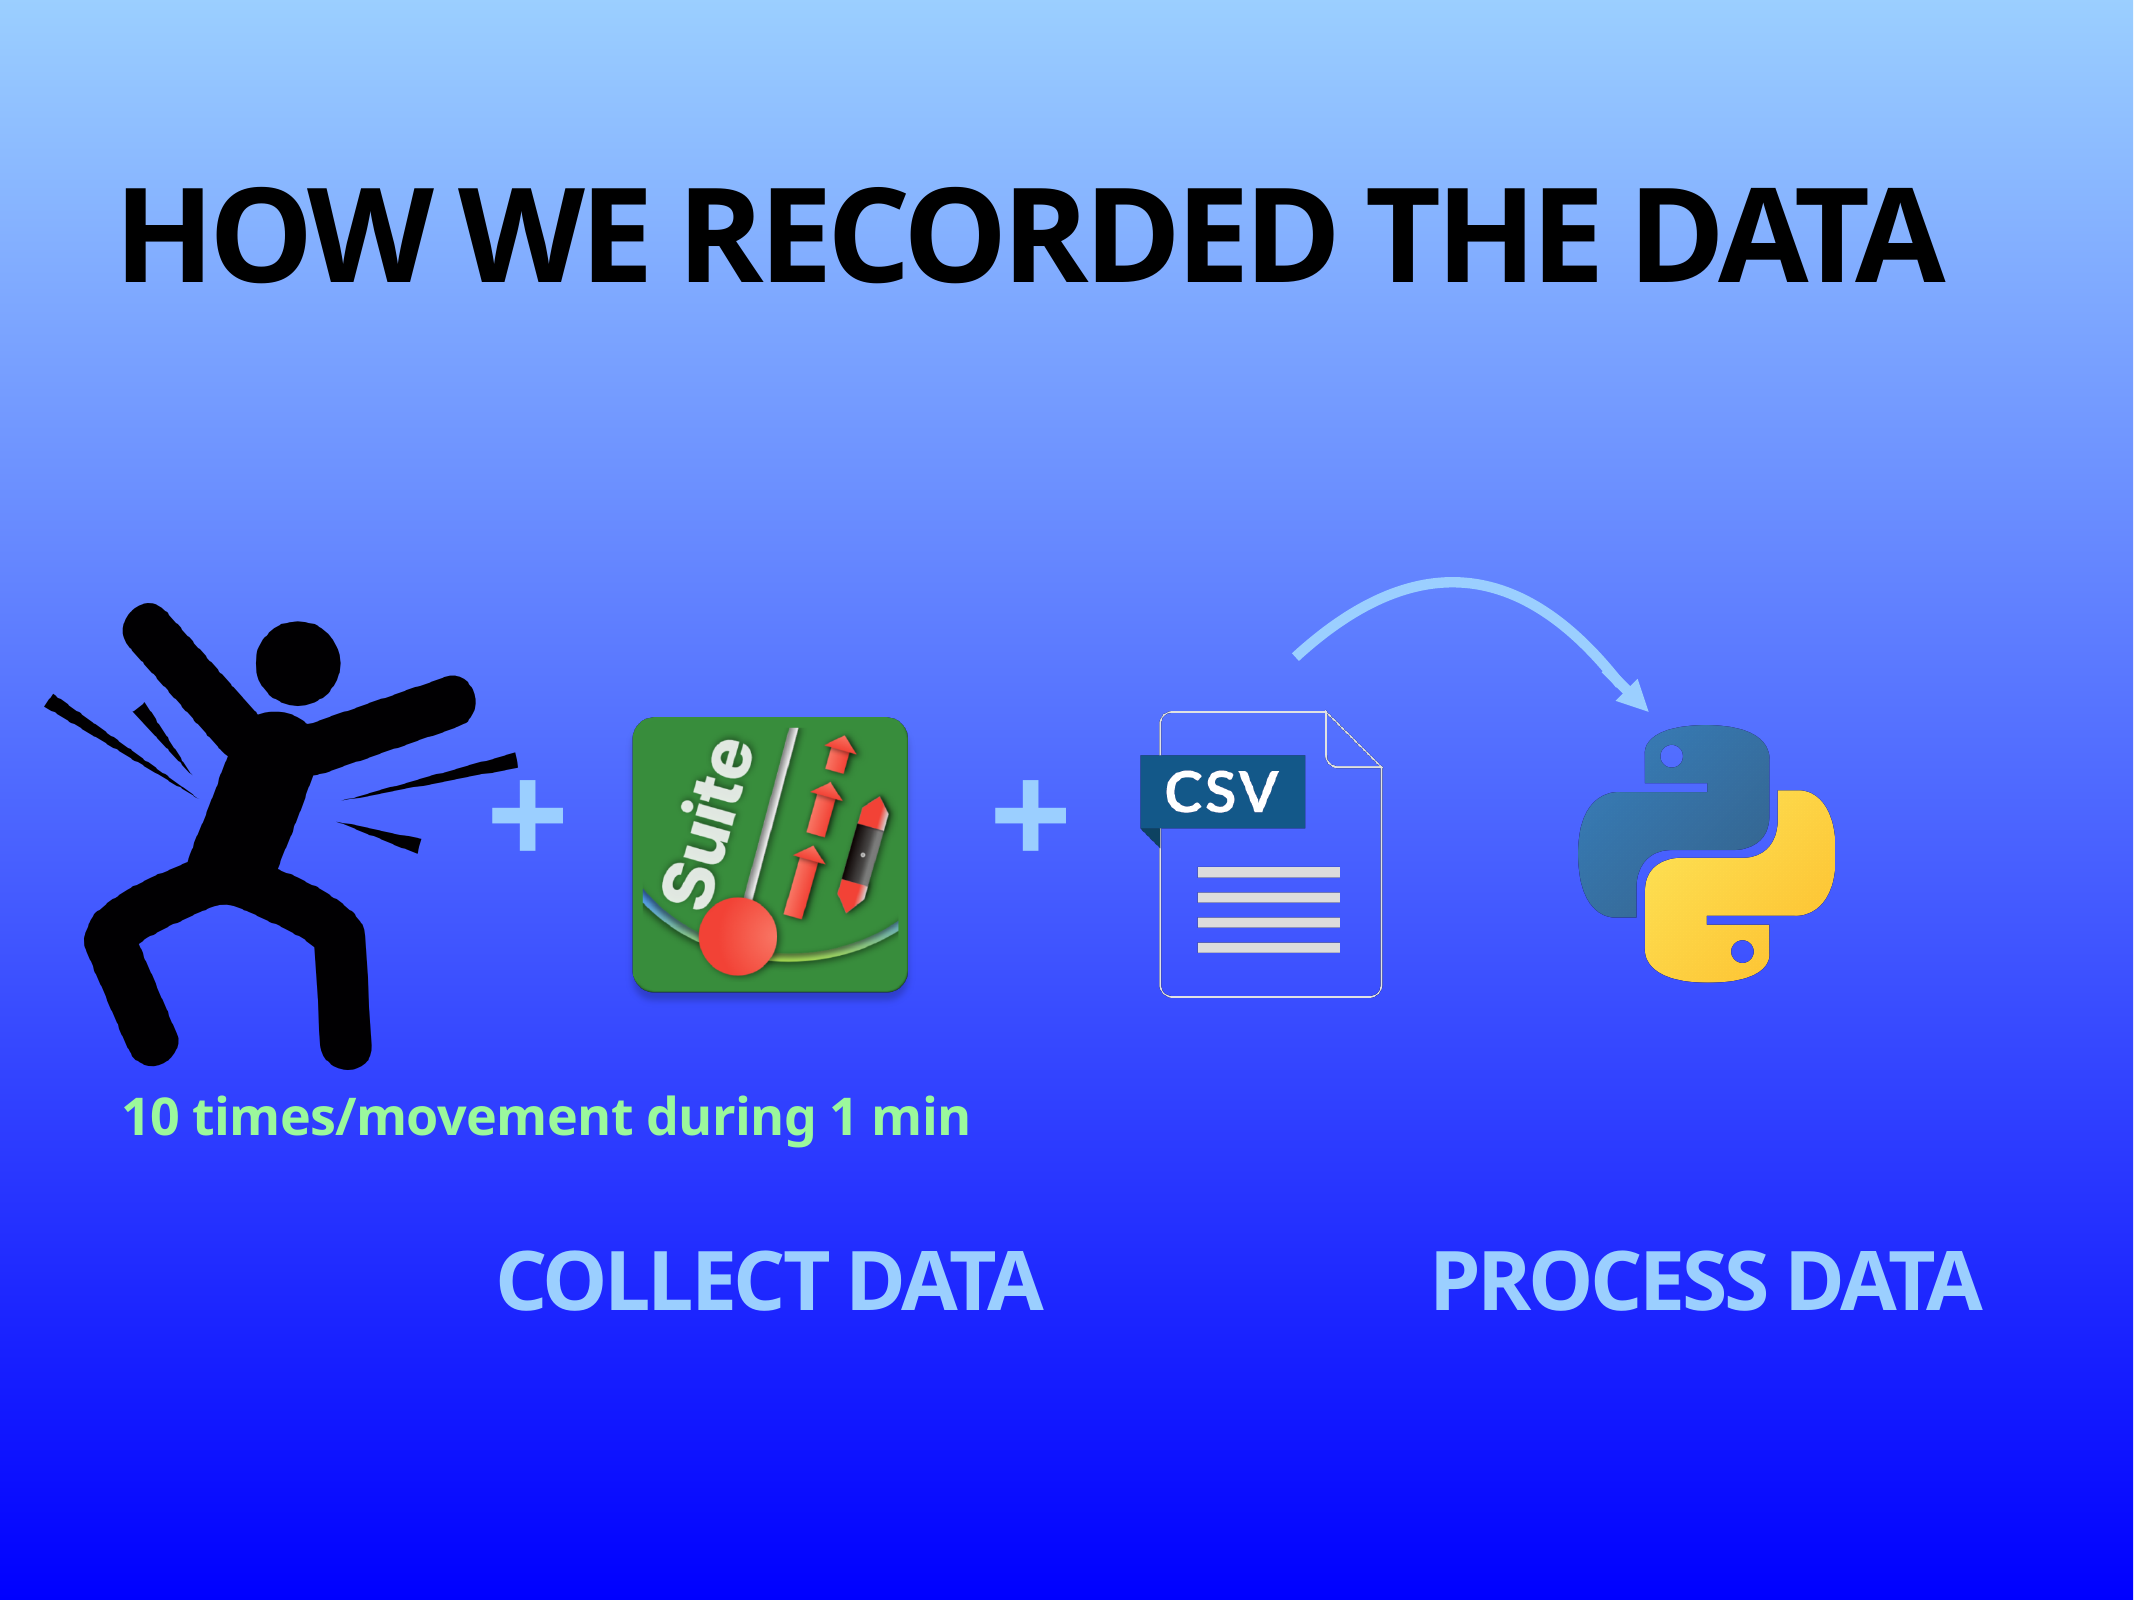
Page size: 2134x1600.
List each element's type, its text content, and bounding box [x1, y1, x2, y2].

text_box [1295, 582, 1620, 685]
text_box [1605, 668, 1649, 712]
text_box + [944, 747, 1098, 962]
picture [596, 680, 944, 1028]
text_box collect data [340, 1238, 1199, 1365]
text_box 10 times/movement during 1 min [112, 1087, 981, 1154]
picture [44, 598, 518, 1073]
title how we recorded the data [105, 172, 2028, 388]
text_box PROCESS data [1324, 1238, 2089, 1365]
text_box + [518, 747, 596, 962]
picture [1098, 692, 1423, 1017]
picture [1577, 725, 1836, 983]
